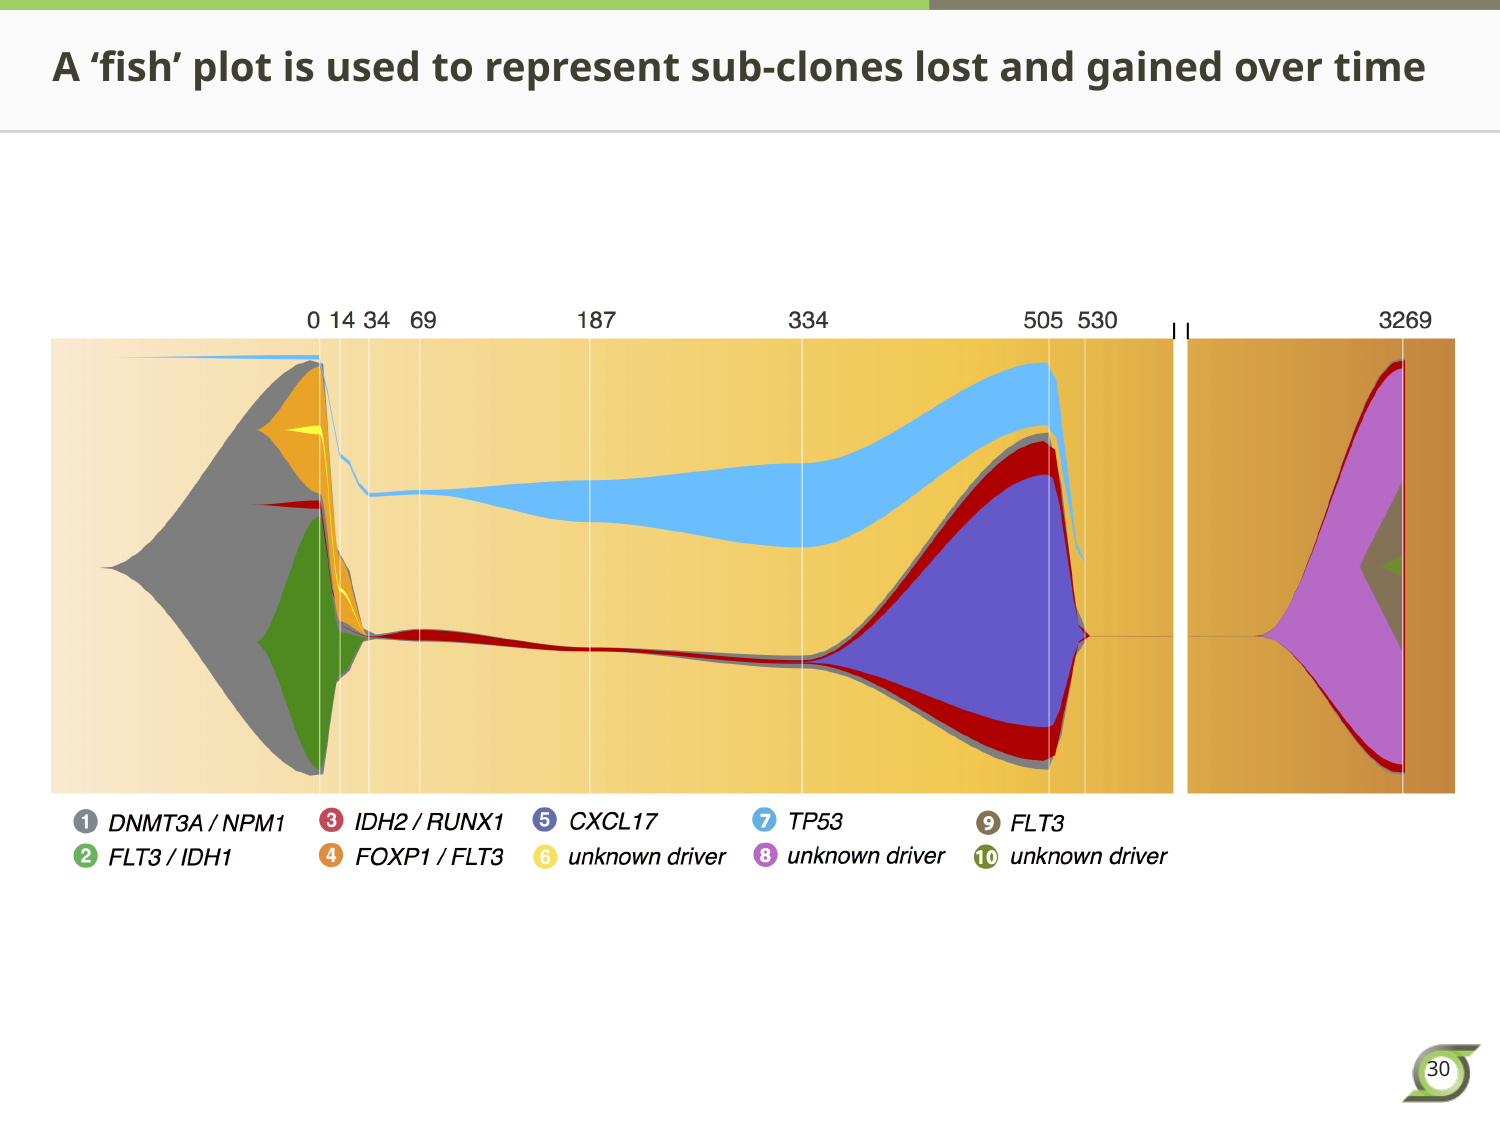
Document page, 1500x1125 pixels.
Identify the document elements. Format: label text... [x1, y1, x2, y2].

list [29, 269, 1471, 914]
title A ‘fish’ plot is used to represent sub-clones lost and gained over time [37, 18, 1454, 112]
